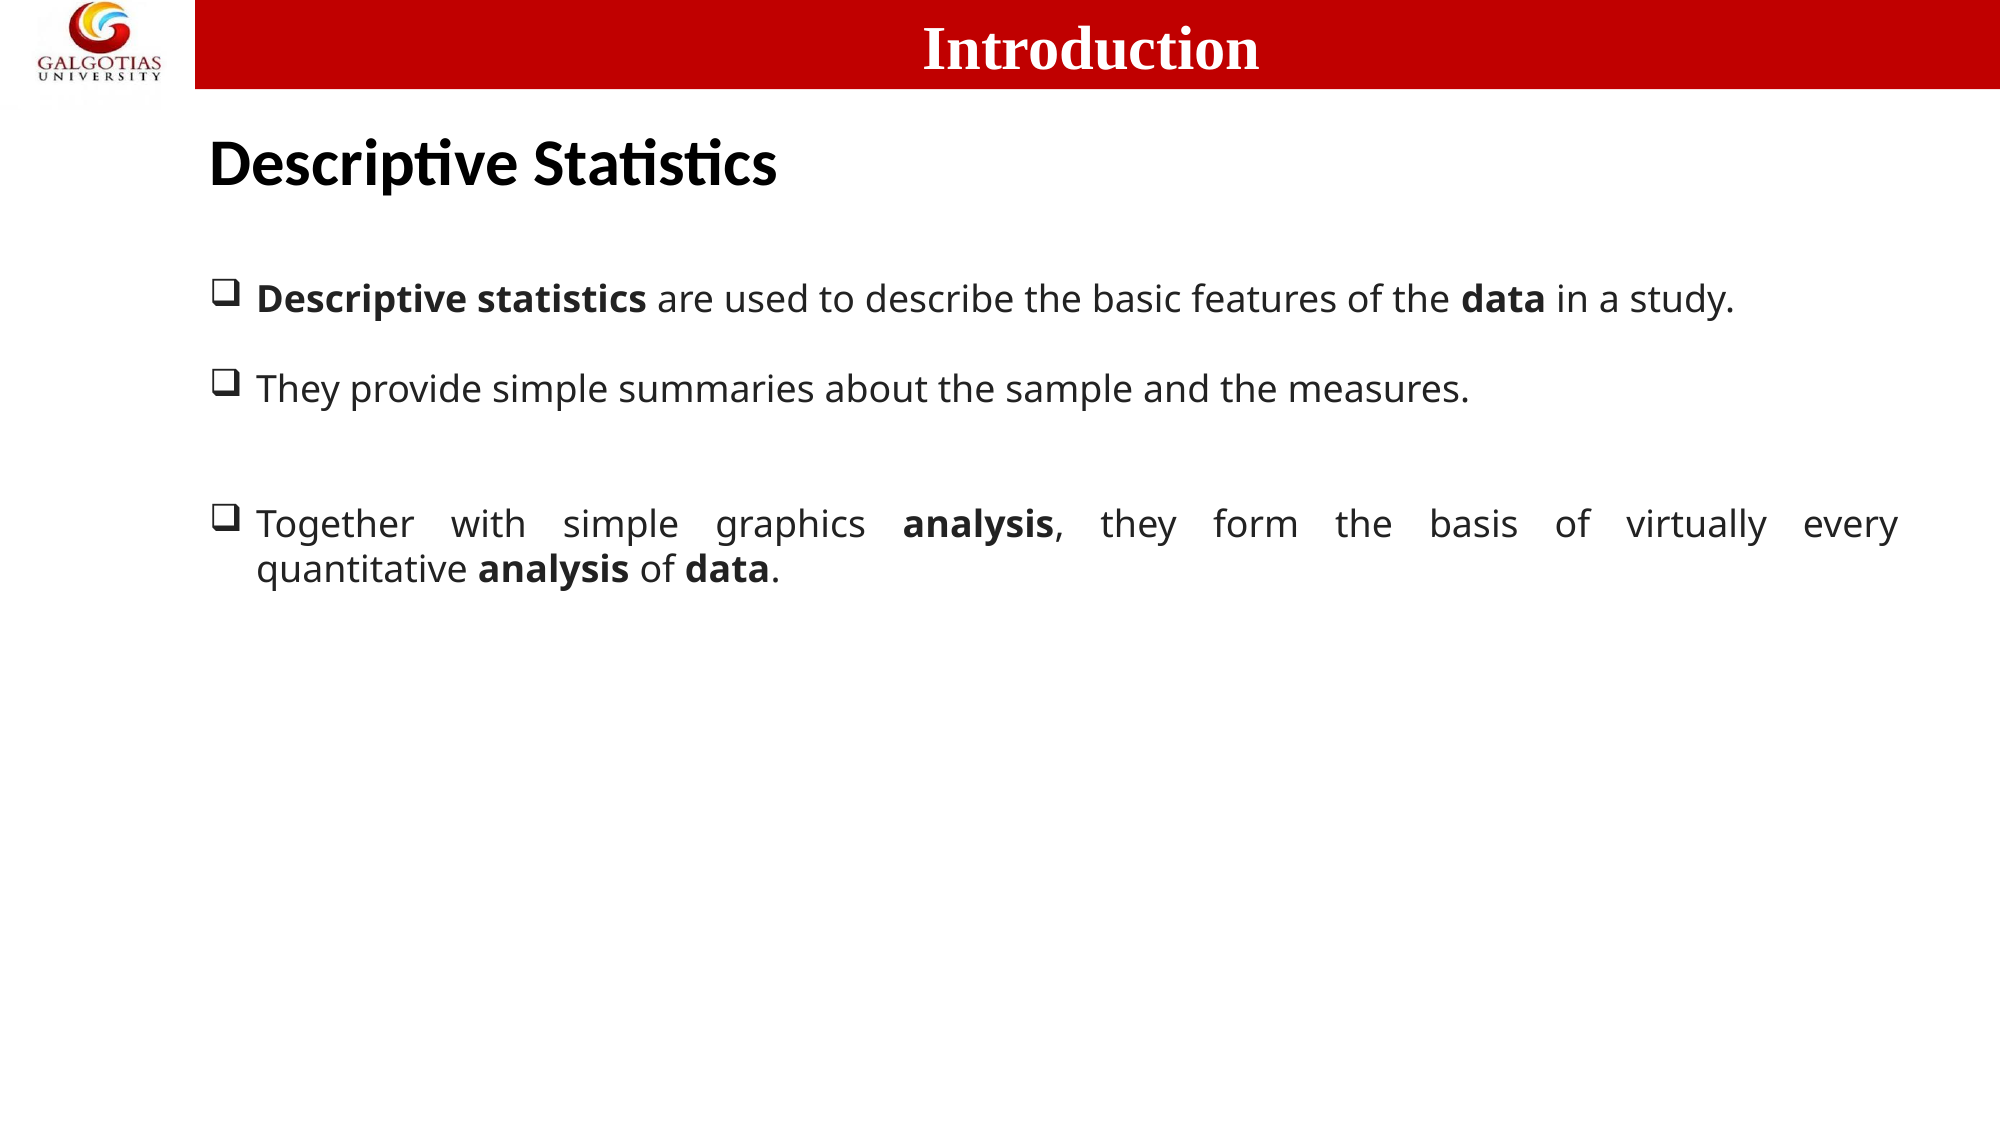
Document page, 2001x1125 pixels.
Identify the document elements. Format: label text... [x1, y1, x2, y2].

text_box Introduction [195, 0, 2000, 90]
text_box Descriptive statistics are used to describe the basic features of the data in a study. They provide simple summaries about the sample and the measures. Together with simple graphics analysis, they form the basis of virtually every quantitative analysis of data. [194, 267, 1915, 643]
picture [0, 0, 195, 110]
text_box Descriptive Statistics [194, 111, 1977, 297]
